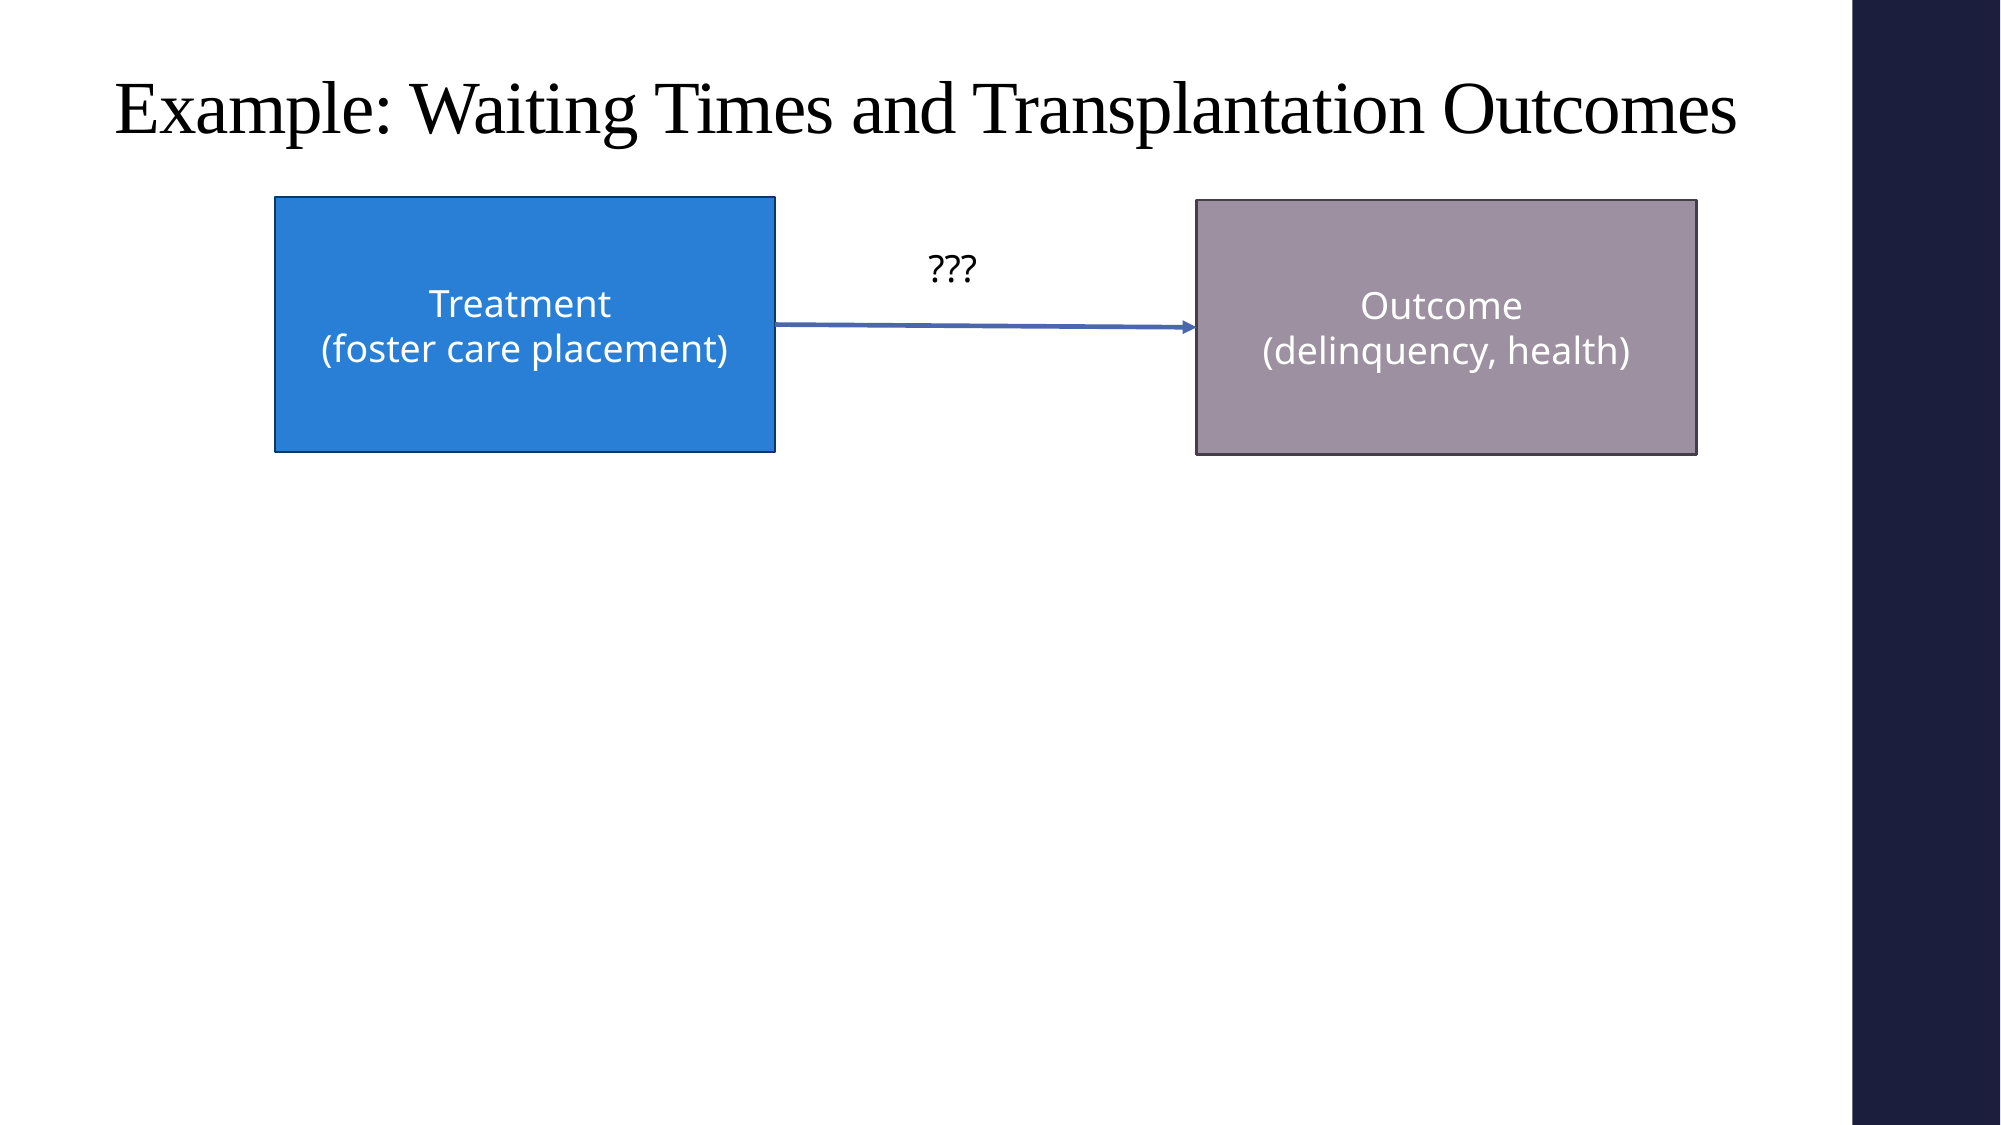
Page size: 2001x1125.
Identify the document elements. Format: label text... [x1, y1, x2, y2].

text_box ??? [913, 237, 993, 298]
text_box Outcome (delinquency, health) [1195, 199, 1698, 456]
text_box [774, 324, 1197, 328]
title Example: Waiting Times and Transplantation Outcomes [99, 55, 1813, 158]
text_box Treatment (foster care placement) [274, 196, 776, 453]
